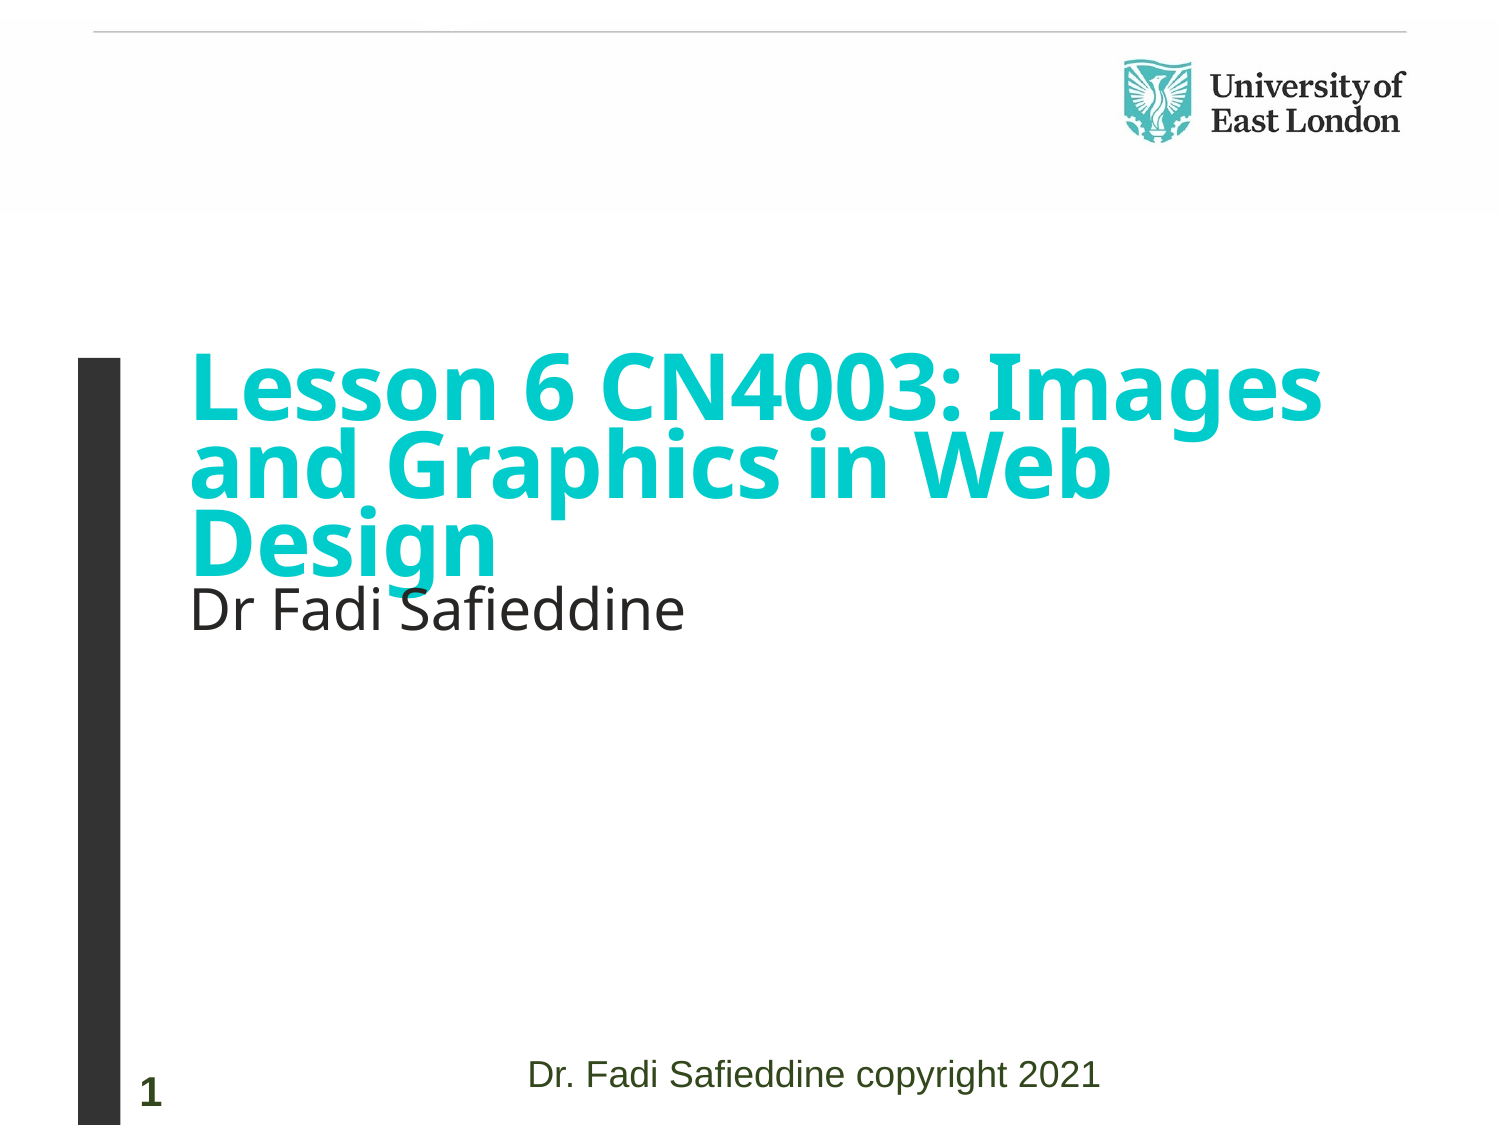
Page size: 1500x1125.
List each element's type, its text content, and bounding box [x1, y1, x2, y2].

text_box Lesson 6 CN4003: Images and Graphics in Web Design Dr Fadi Safieddine [187, 357, 1390, 739]
text_box [78, 357, 121, 1065]
text_box Dr. Fadi Safieddine copyright 2021 [512, 1042, 1270, 1103]
picture [0, 18, 1500, 215]
text_box 1 [0, 1065, 163, 1116]
text_box [78, 1116, 121, 1125]
